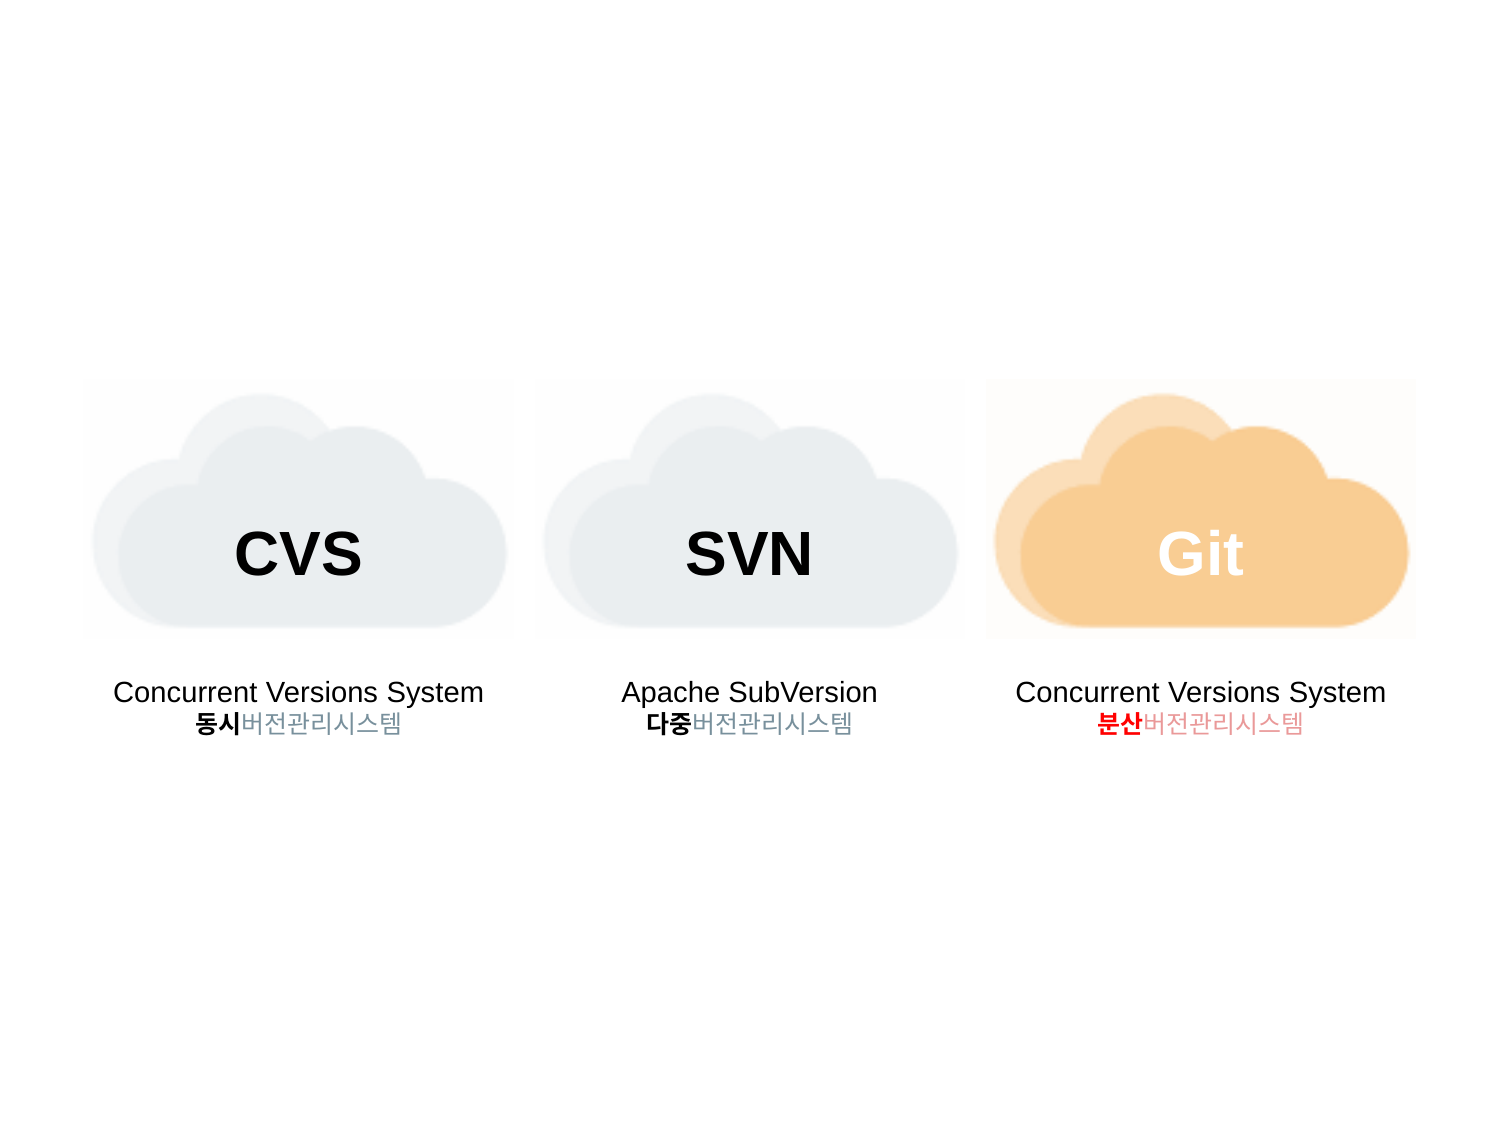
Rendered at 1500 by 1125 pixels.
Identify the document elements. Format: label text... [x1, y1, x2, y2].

picture [83, 379, 514, 639]
text_box Concurrent Versions System 동시버전관리시스템 [91, 658, 506, 785]
text_box Concurrent Versions System 분산버전관리시스템 [994, 658, 1408, 785]
text_box Apache SubVersion 다중버전관리시스템 [543, 658, 957, 785]
picture [985, 379, 1417, 639]
picture [534, 379, 966, 639]
